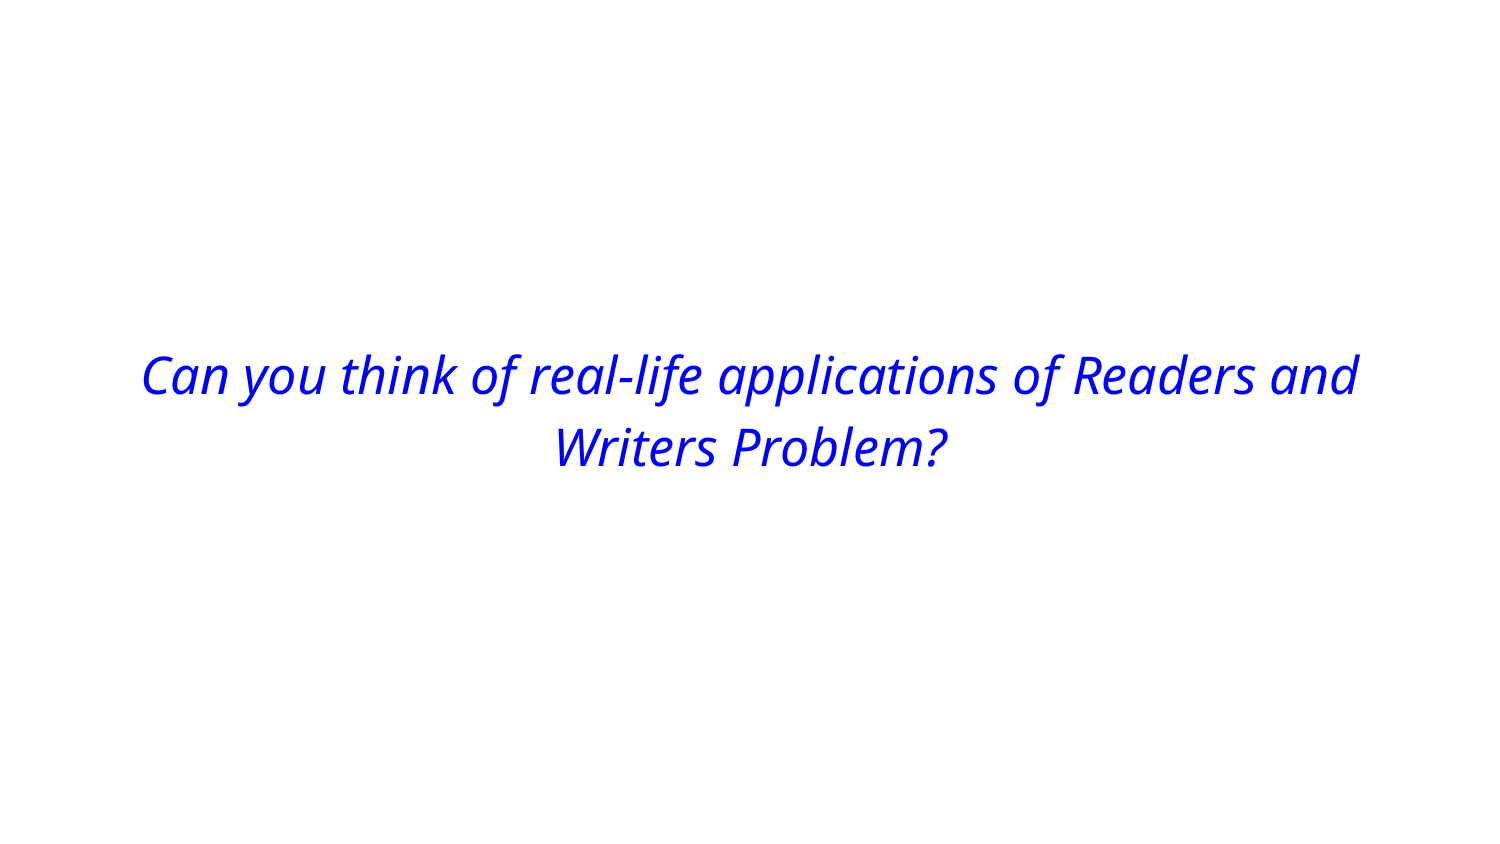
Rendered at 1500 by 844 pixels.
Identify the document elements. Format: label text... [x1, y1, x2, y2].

text_box Can you think of real-life applications of Readers and Writers Problem? [38, 318, 1462, 464]
